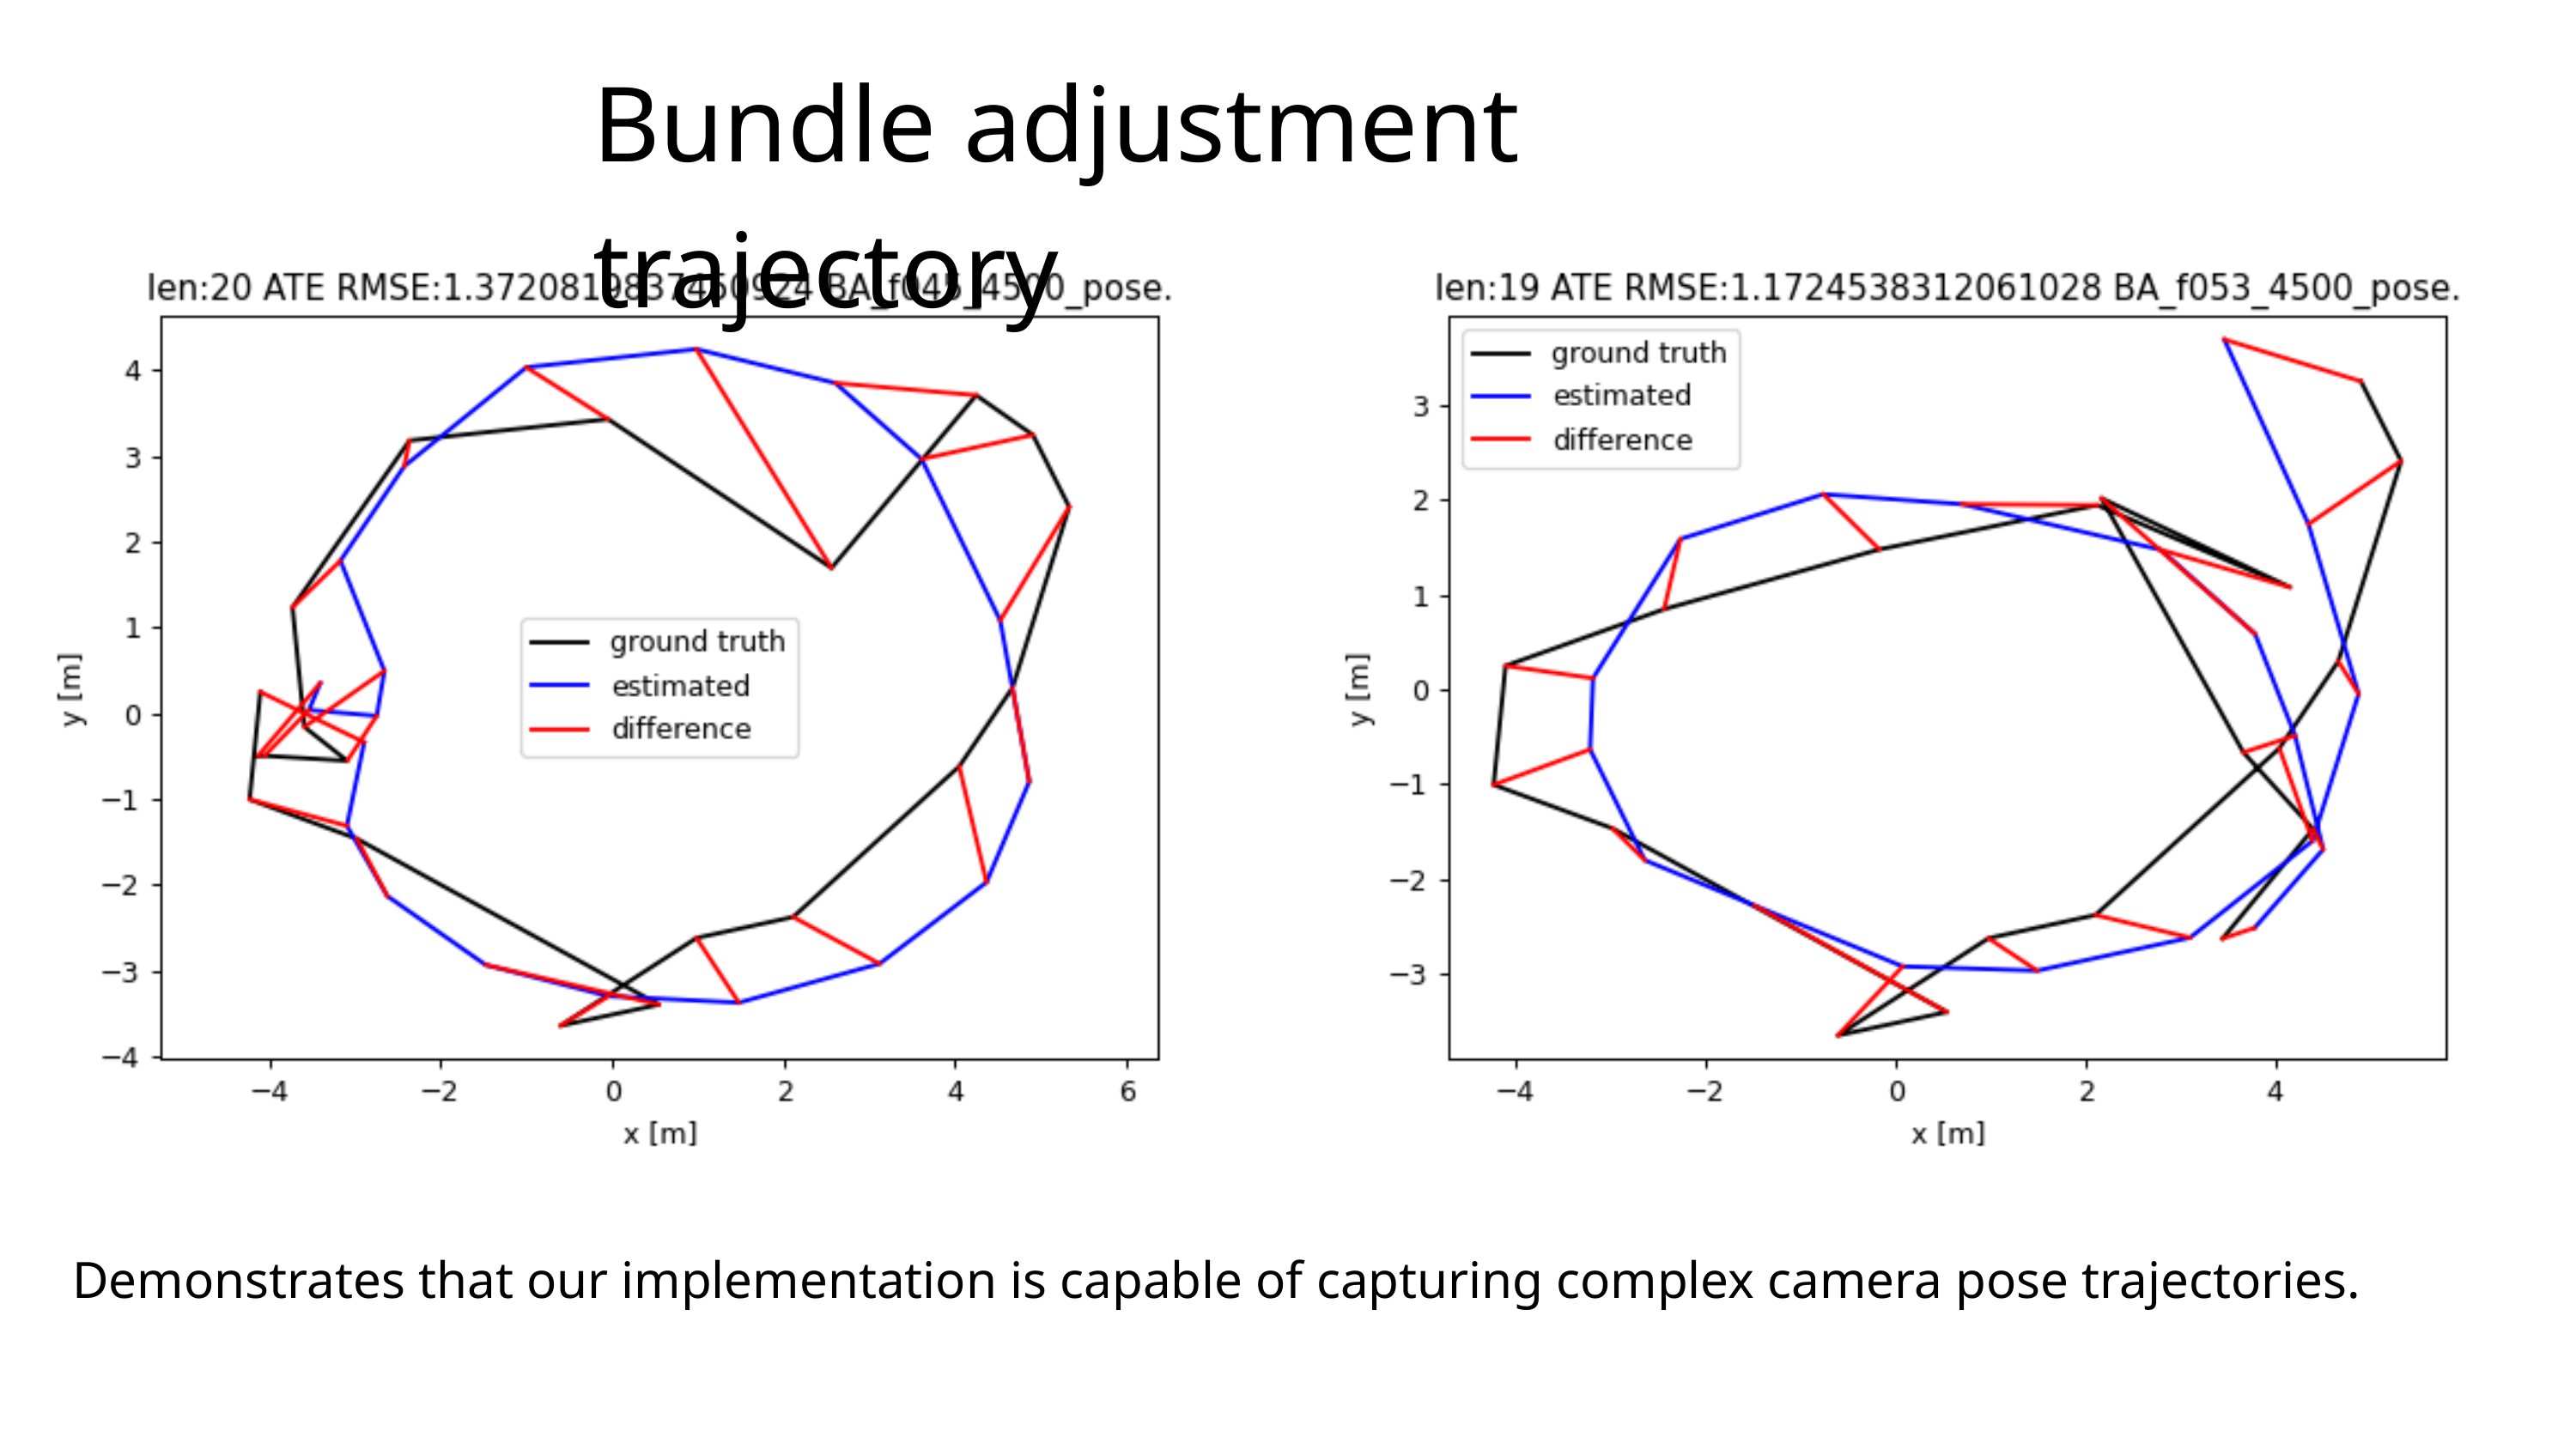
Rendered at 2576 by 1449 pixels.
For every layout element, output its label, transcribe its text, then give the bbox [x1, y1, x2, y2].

text_box Bundle adjustment trajectory [592, 37, 1984, 329]
text_box [0, 200, 1287, 1167]
text_box [1287, 200, 2576, 1167]
text_box Demonstrates that our implementation is capable of capturing complex camera pose trajectories. [72, 1228, 2504, 1309]
